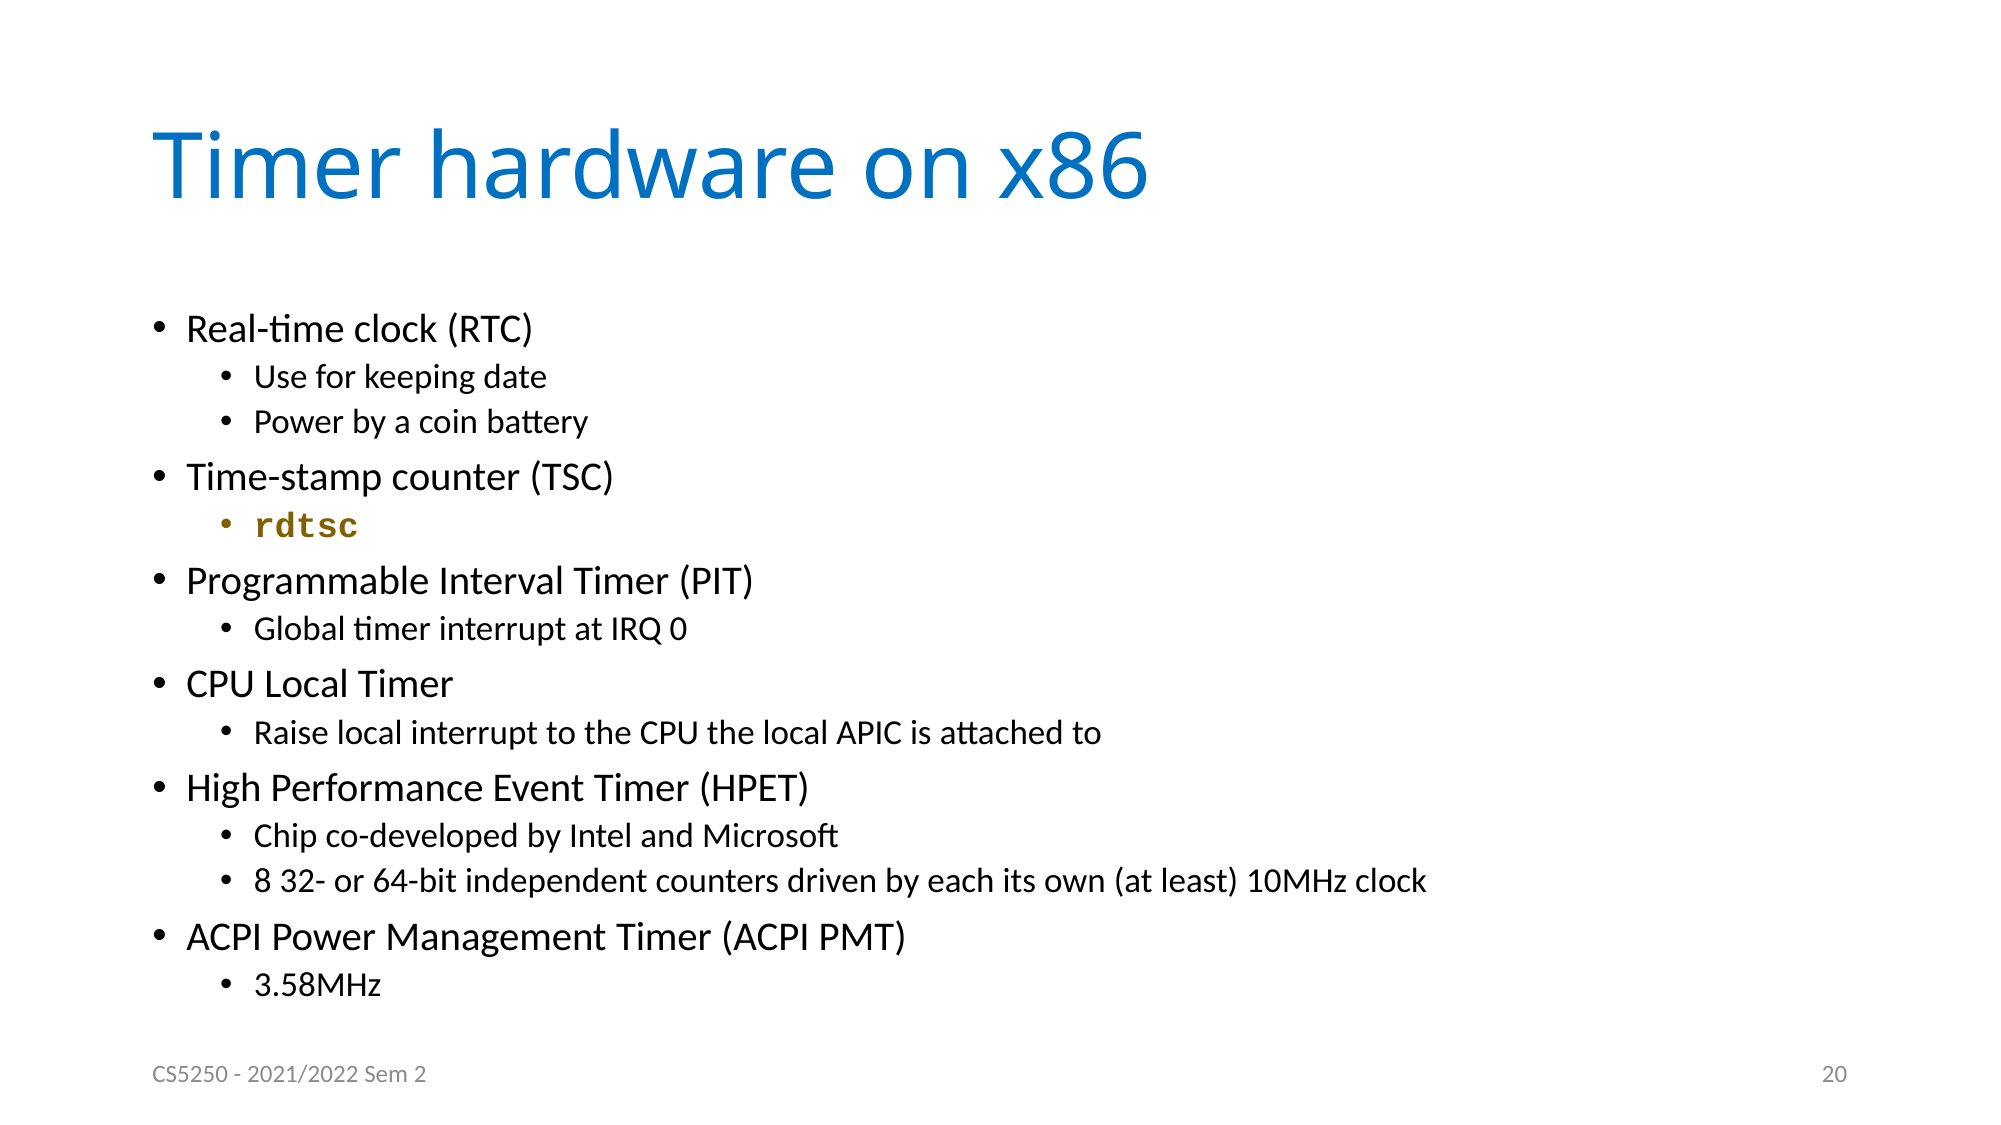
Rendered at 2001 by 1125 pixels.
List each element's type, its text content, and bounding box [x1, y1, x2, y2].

slide_number CS5250 - 2021/2022 Sem 2 [137, 1042, 588, 1103]
list Real-time clock (RTC) Use for keeping date Power by a coin battery Time-stamp counter (TSC) rdtsc Programmable Interval Timer (PIT) Global timer interrupt at IRQ 0 CPU Local Timer Raise local interrupt to the CPU the local APIC is attached to High Performance Event Timer (HPET) Chip co-developed by Intel and Microsoft 8 32- or 64-bit independent counters driven by each its own (at least) 10MHz clock ACPI Power Management Timer (ACPI PMT) 3.58MHz [137, 299, 1863, 1014]
slide_number 20 [1412, 1042, 1863, 1103]
title Timer hardware on x86 [137, 59, 1863, 278]
